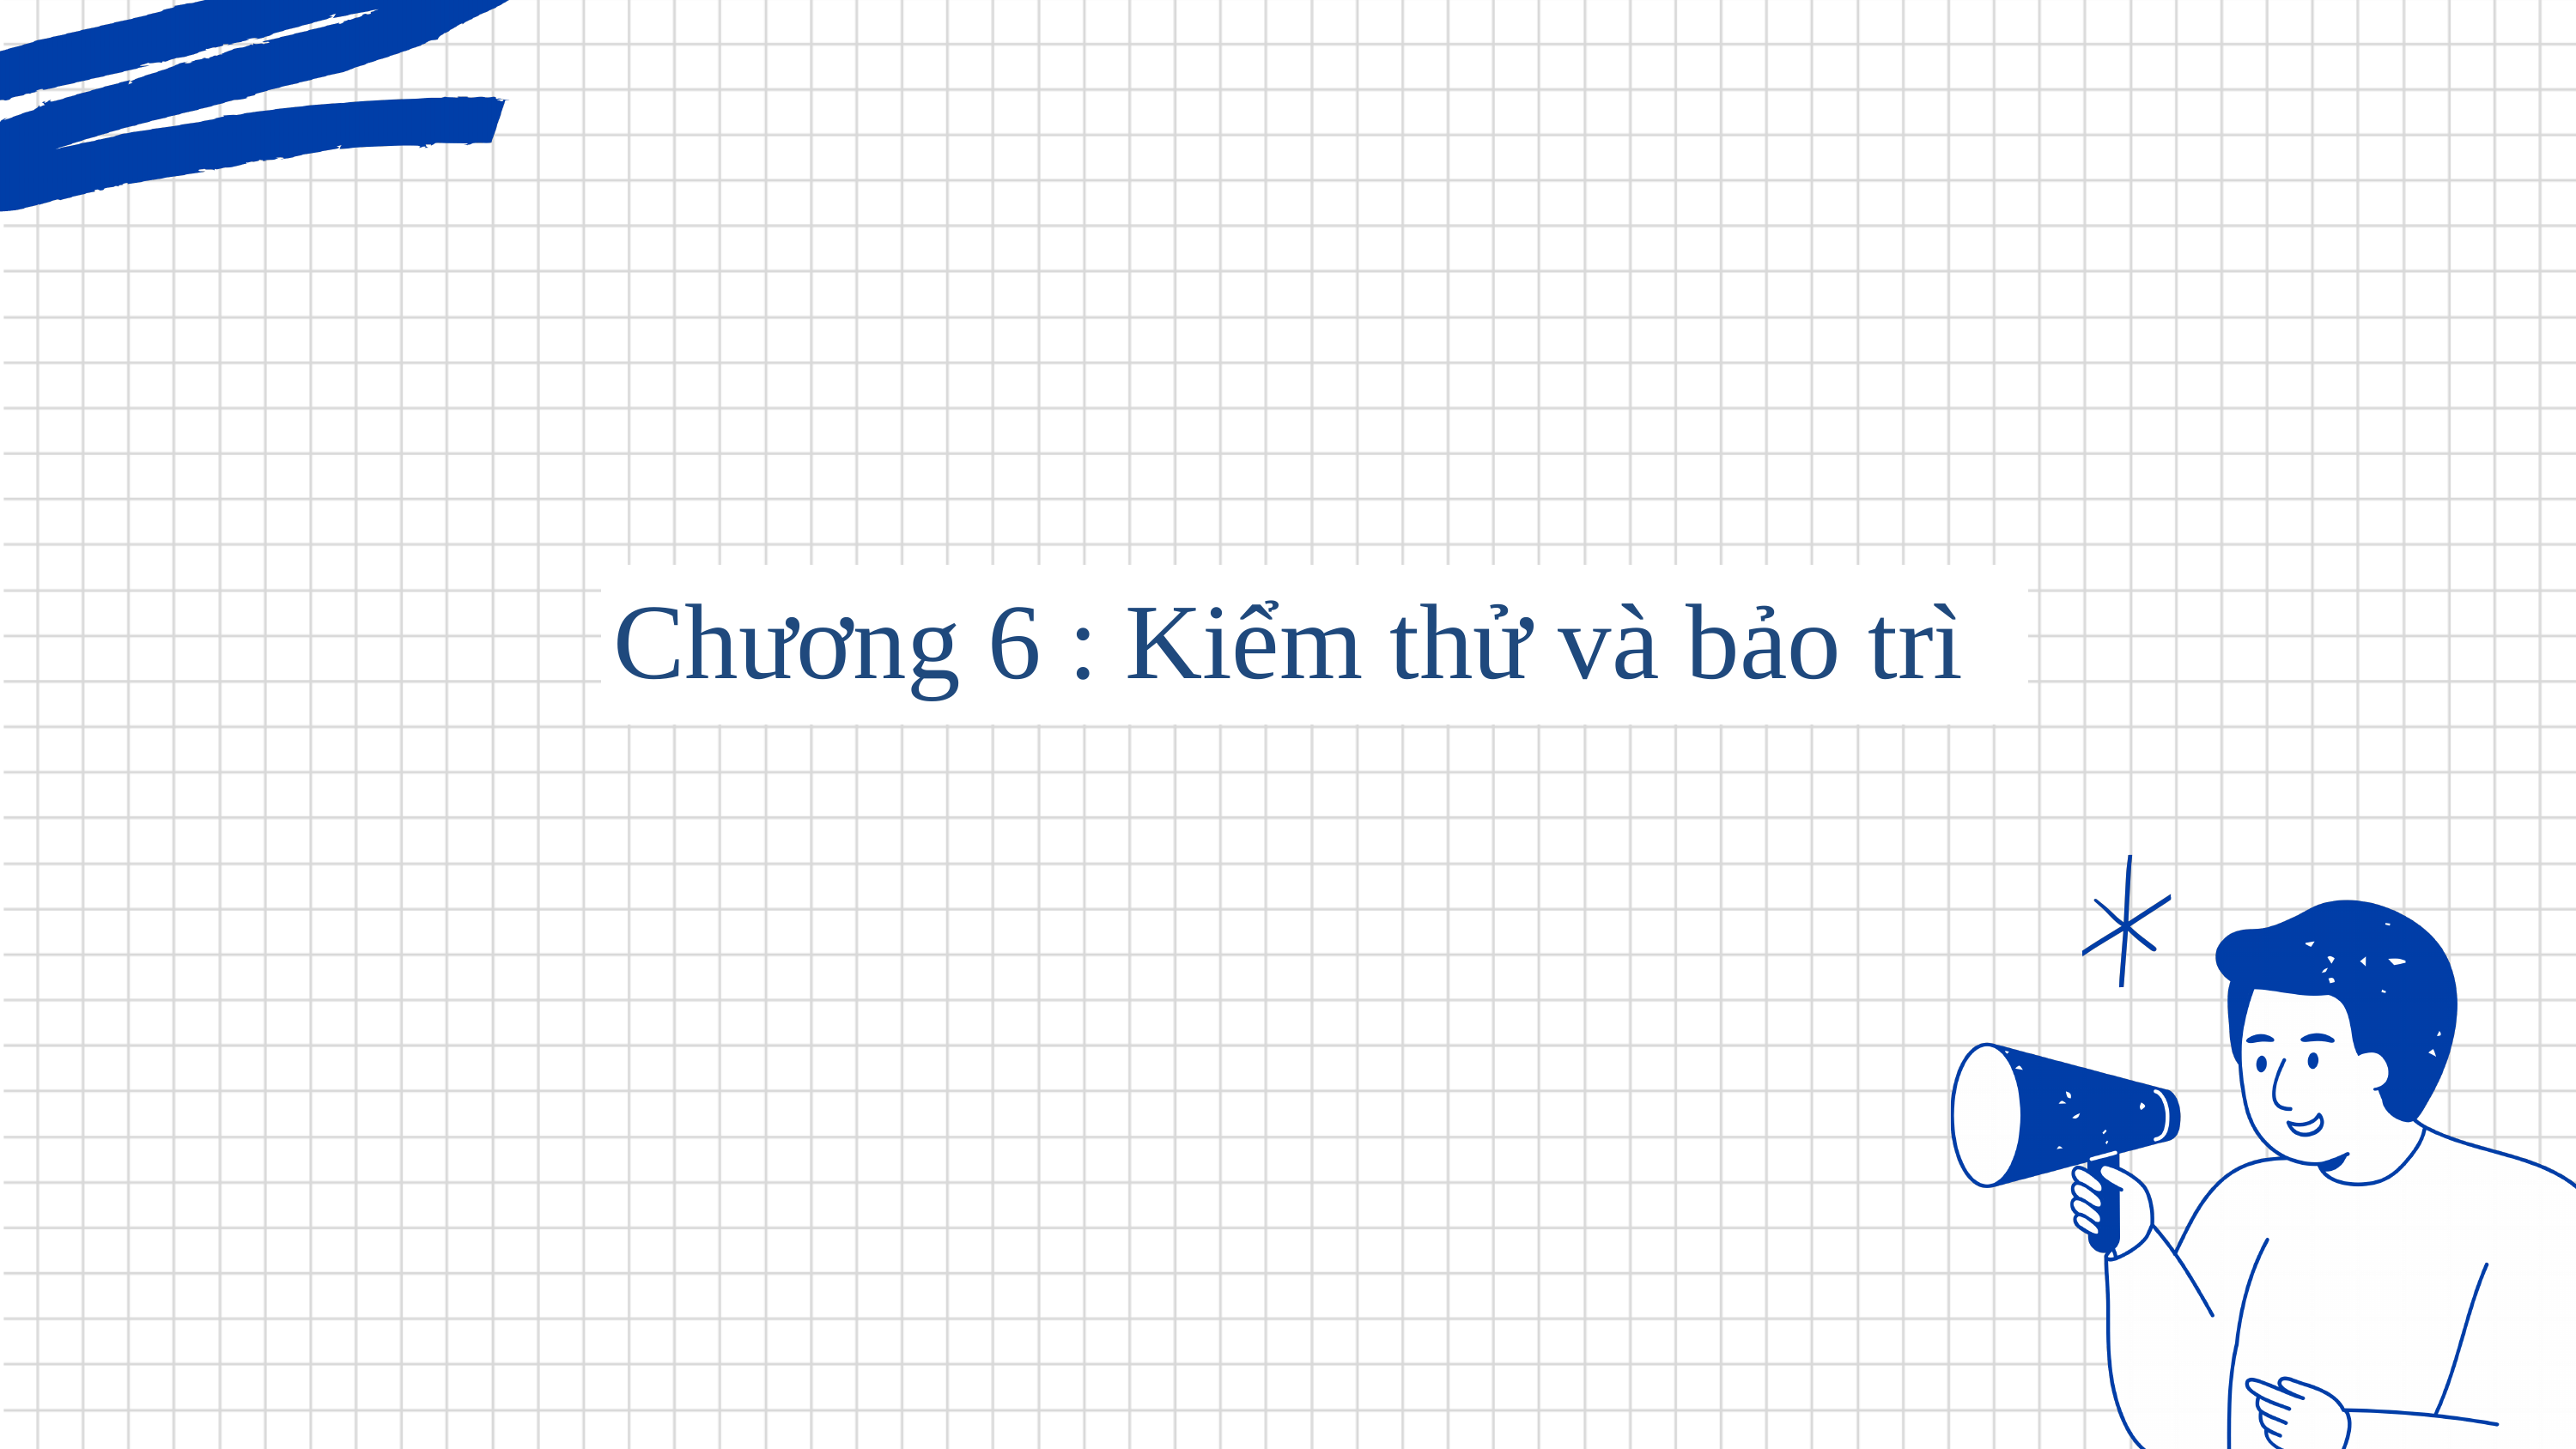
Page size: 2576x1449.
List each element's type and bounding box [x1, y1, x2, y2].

text_box [0, 0, 558, 212]
text_box [3, 0, 2576, 1449]
text_box [1950, 852, 2576, 1449]
text_box [600, 564, 2029, 724]
